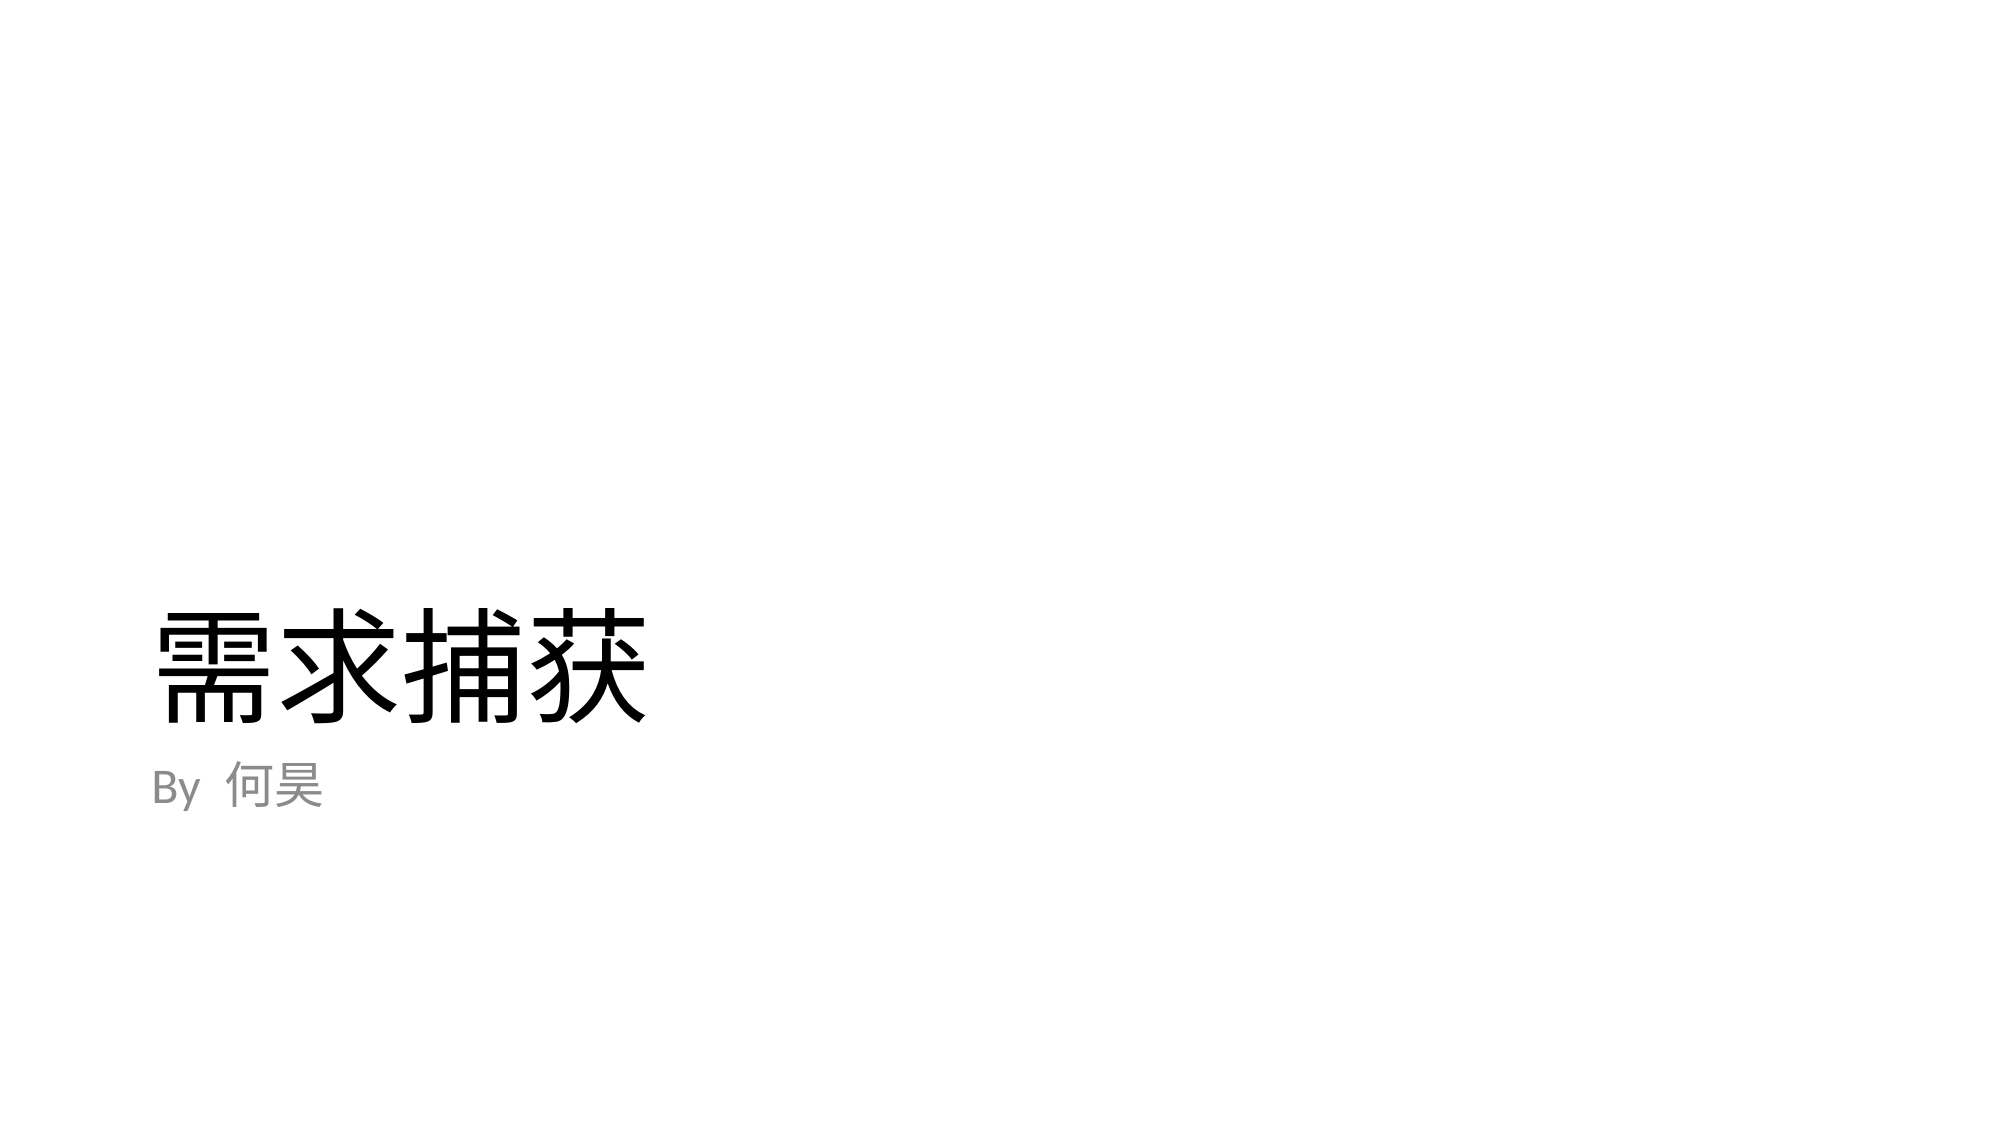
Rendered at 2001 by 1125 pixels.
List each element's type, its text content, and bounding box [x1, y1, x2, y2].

list By 何昊 [136, 752, 1862, 999]
title 需求捕获 [136, 280, 1862, 749]
